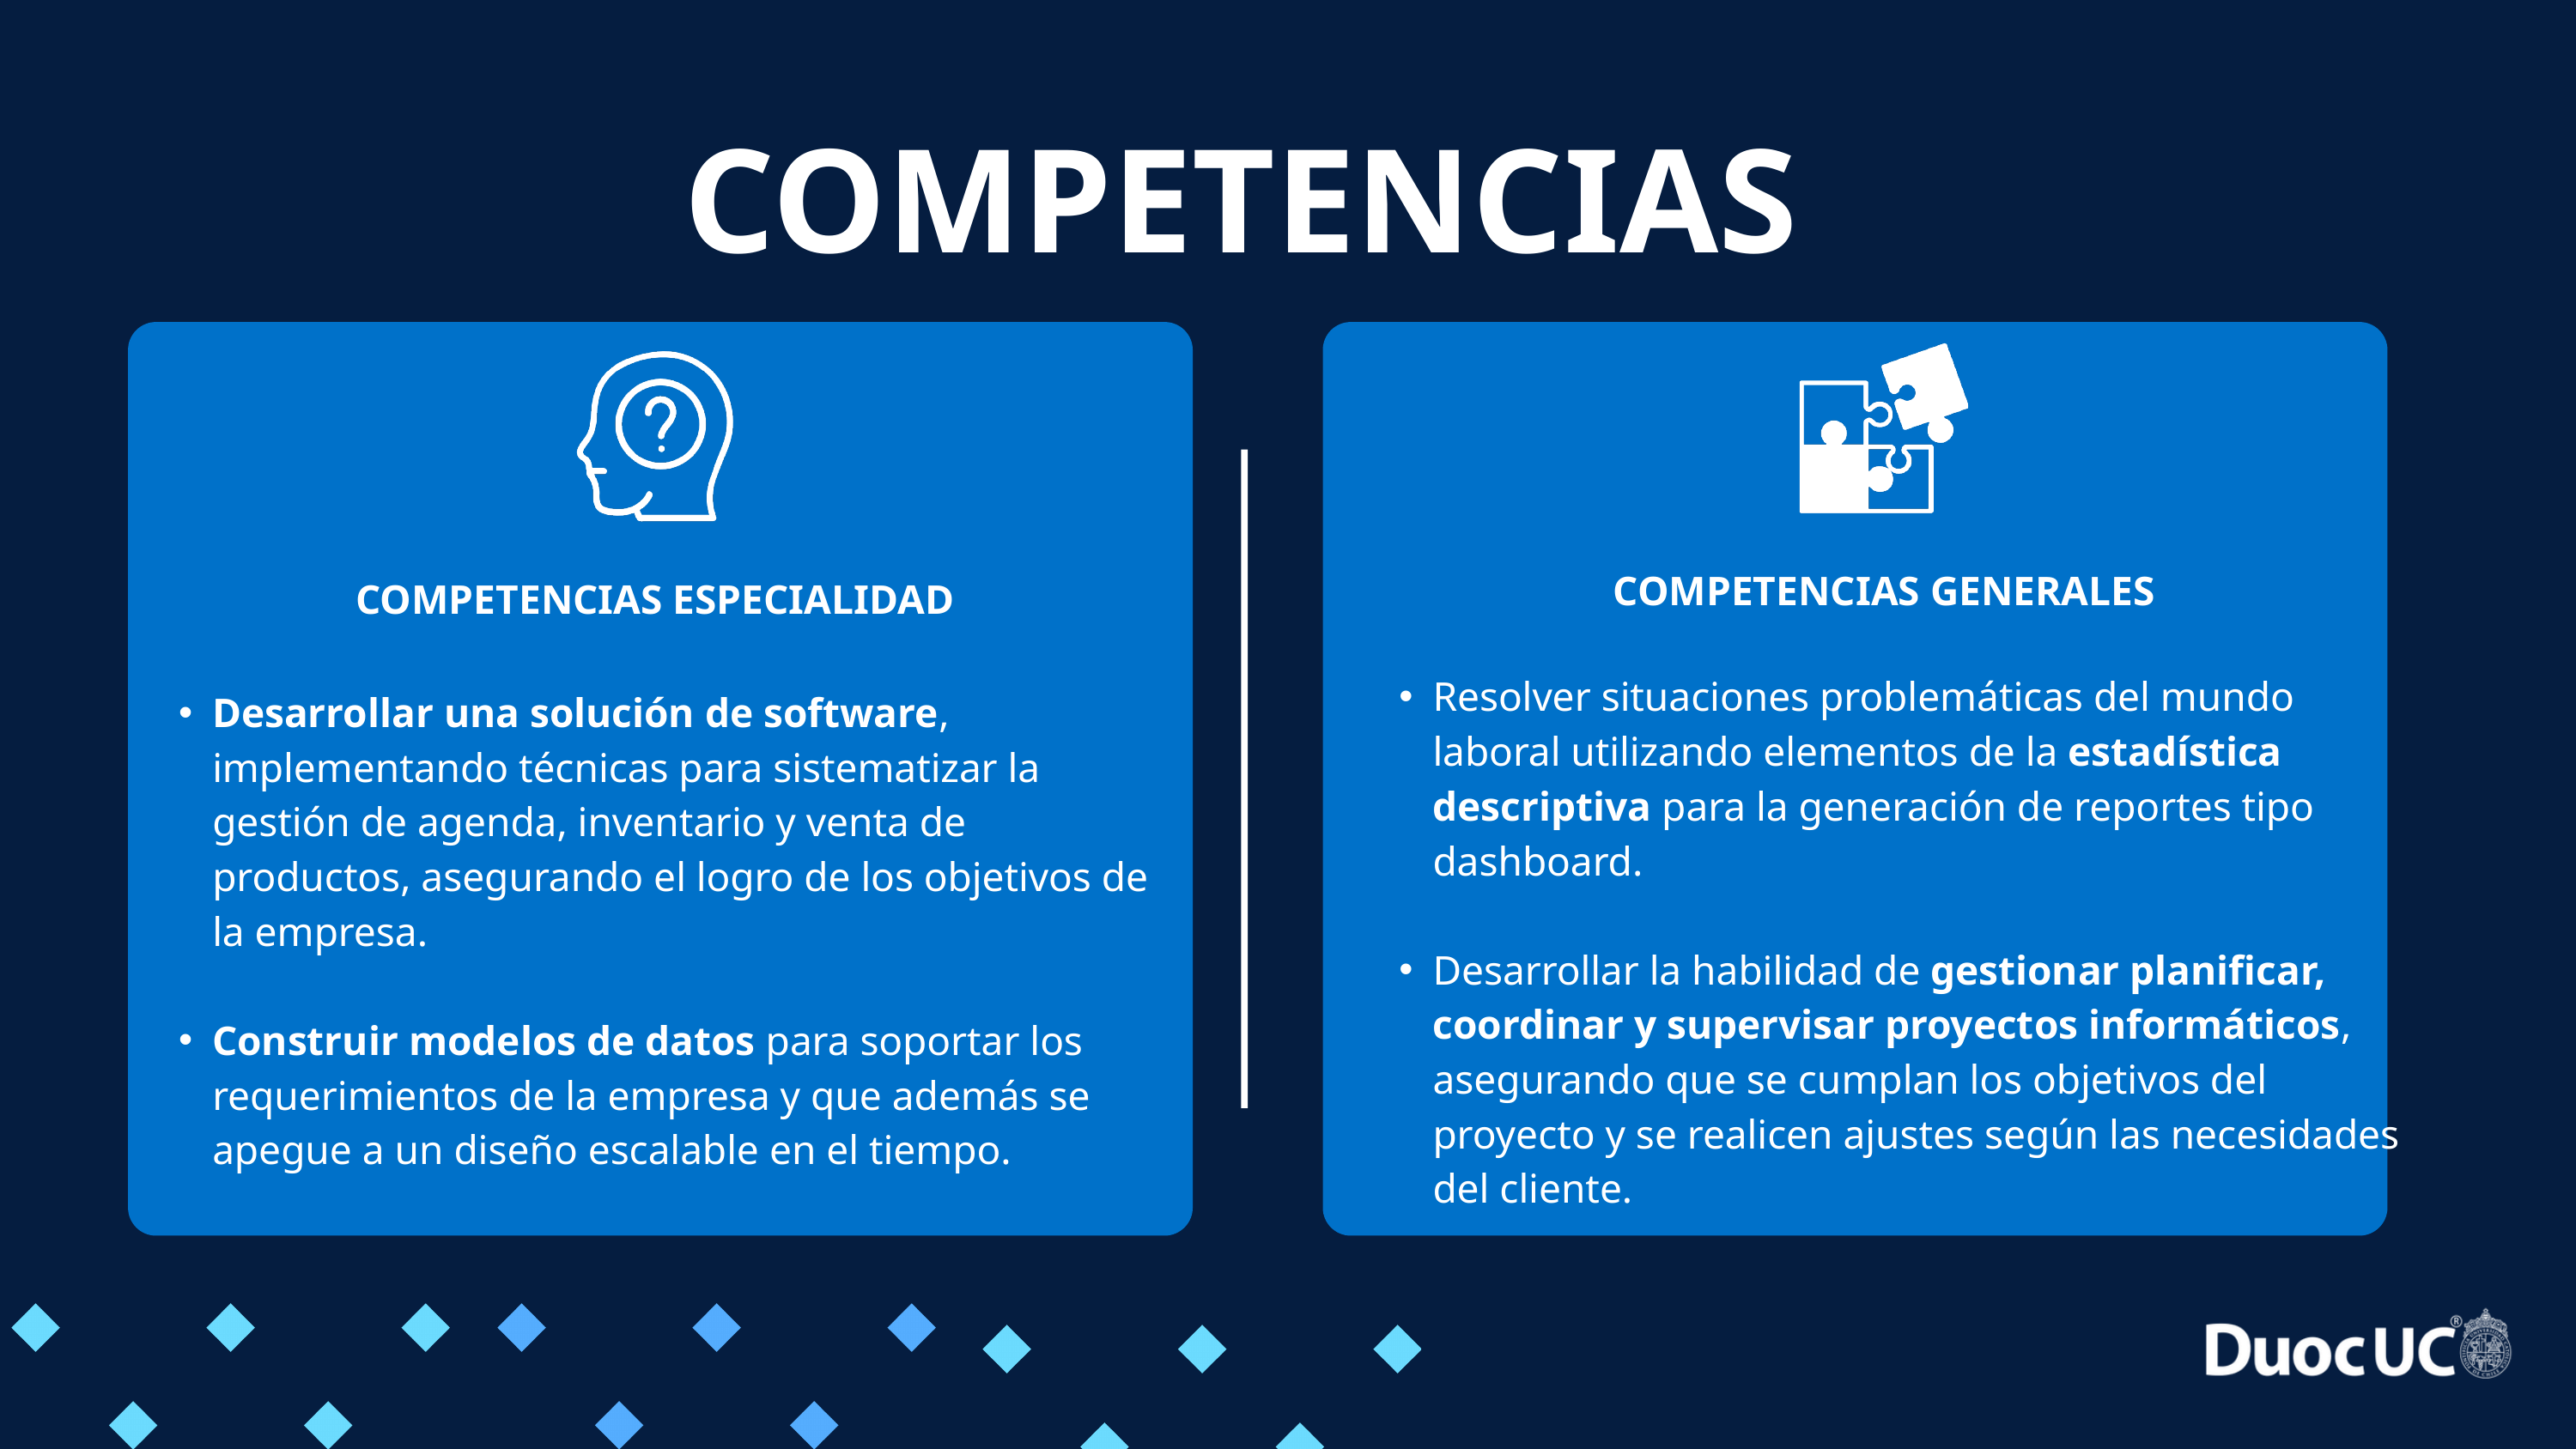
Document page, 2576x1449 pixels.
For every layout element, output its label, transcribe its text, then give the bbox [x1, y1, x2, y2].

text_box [10, 1303, 1422, 1449]
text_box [127, 301, 1194, 1236]
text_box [1600, 342, 2168, 612]
text_box [2188, 1303, 2530, 1385]
text_box Resolver situaciones problemáticas del mundo laboral utilizando elementos de la estadística descriptiva para la generación de reportes tipo dashboard. ​​ Desarrollar la habilidad de gestionar planificar, coordinar y supervisar proyectos informáticos, asegurando que se cumplan los objetivos del proyecto y se realicen ajustes según las necesidades del cliente. [1365, 664, 2403, 1266]
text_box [354, 350, 957, 620]
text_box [1322, 301, 2388, 1236]
text_box COMPETENCIAS [345, 109, 2137, 282]
